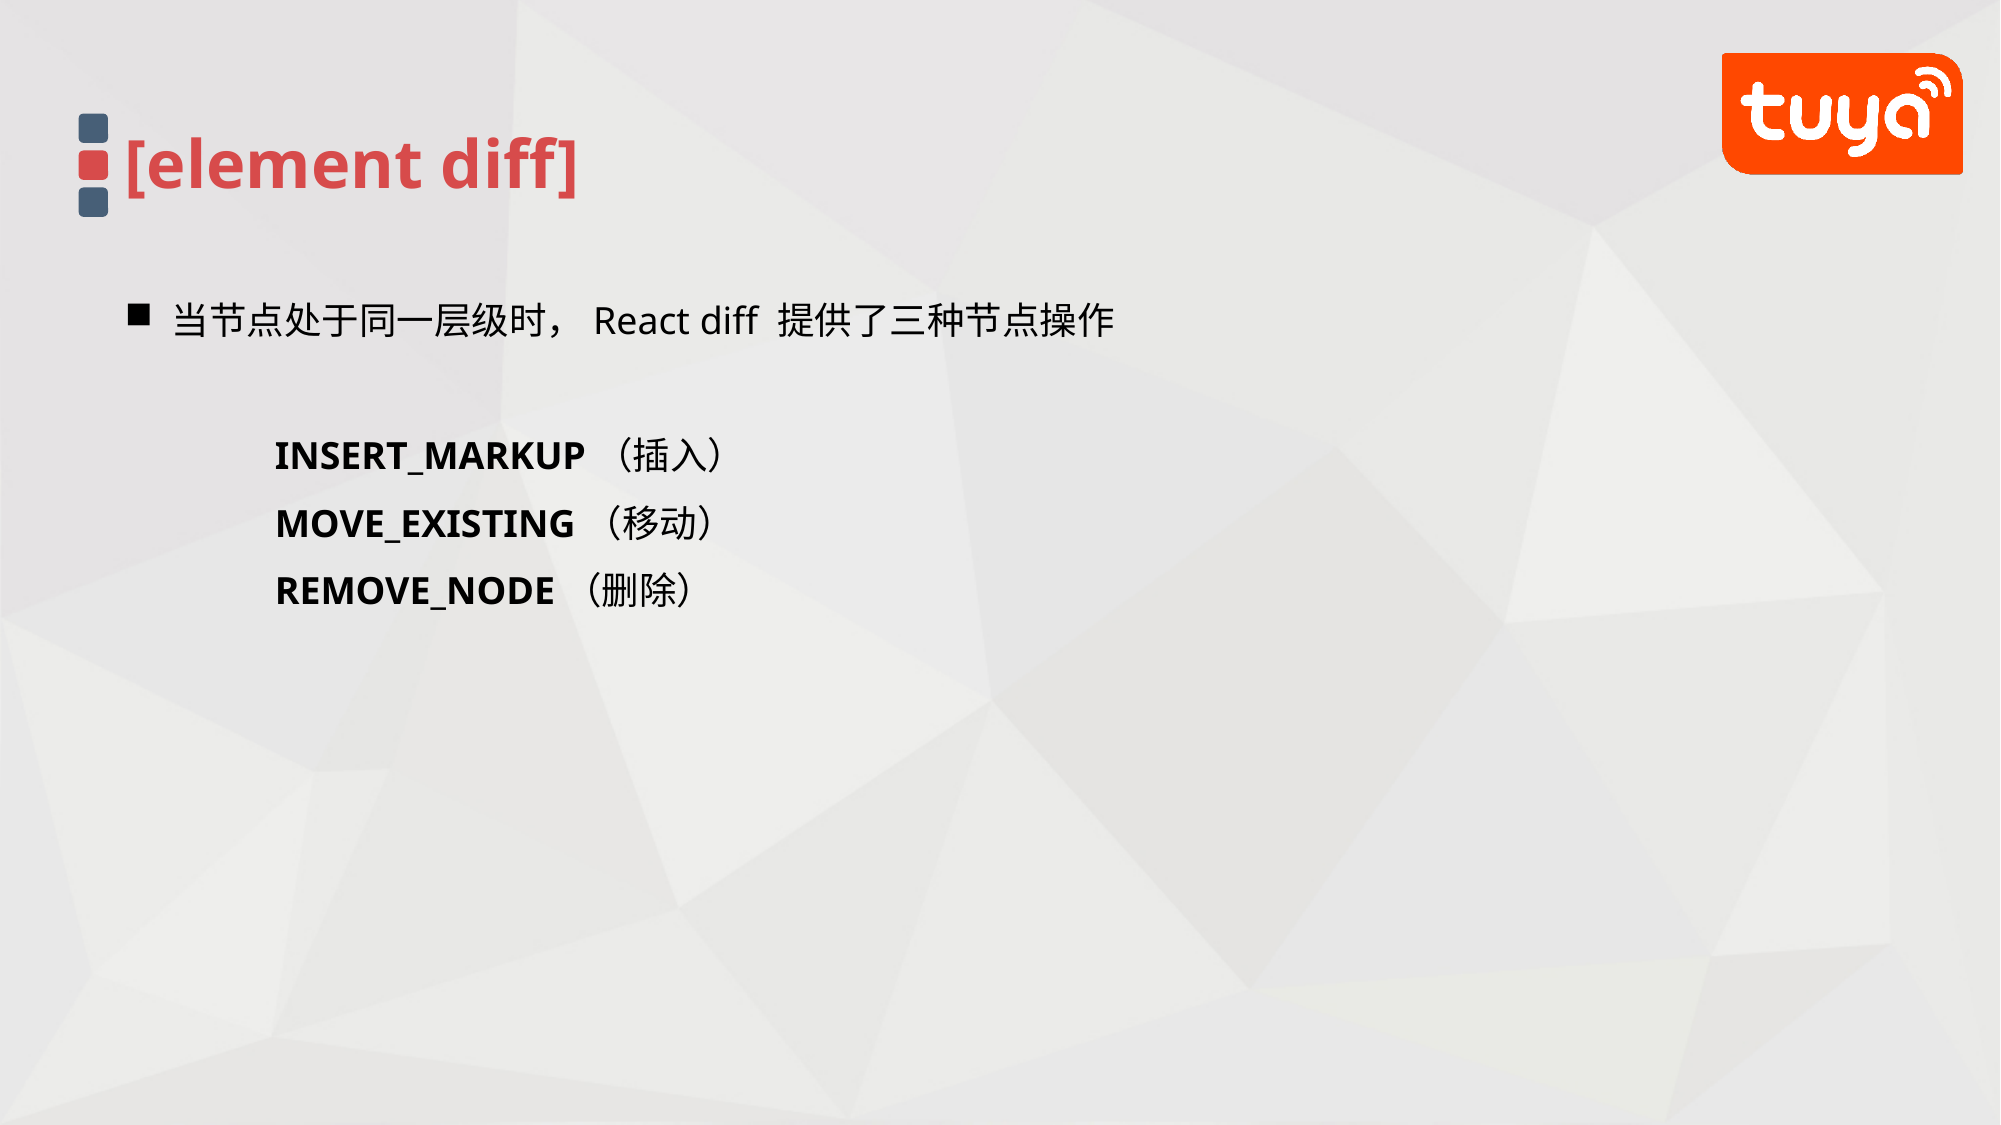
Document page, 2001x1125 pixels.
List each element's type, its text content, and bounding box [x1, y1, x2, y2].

picture [0, 0, 2001, 1125]
text_box 当节点处于同一层级时，React diff 提供了三种节点操作 INSERT_MARKUP（插入） MOVE_EXISTING（移动） REMOVE_NODE（删除） [110, 267, 1603, 620]
text_box [element diff] [110, 114, 906, 210]
